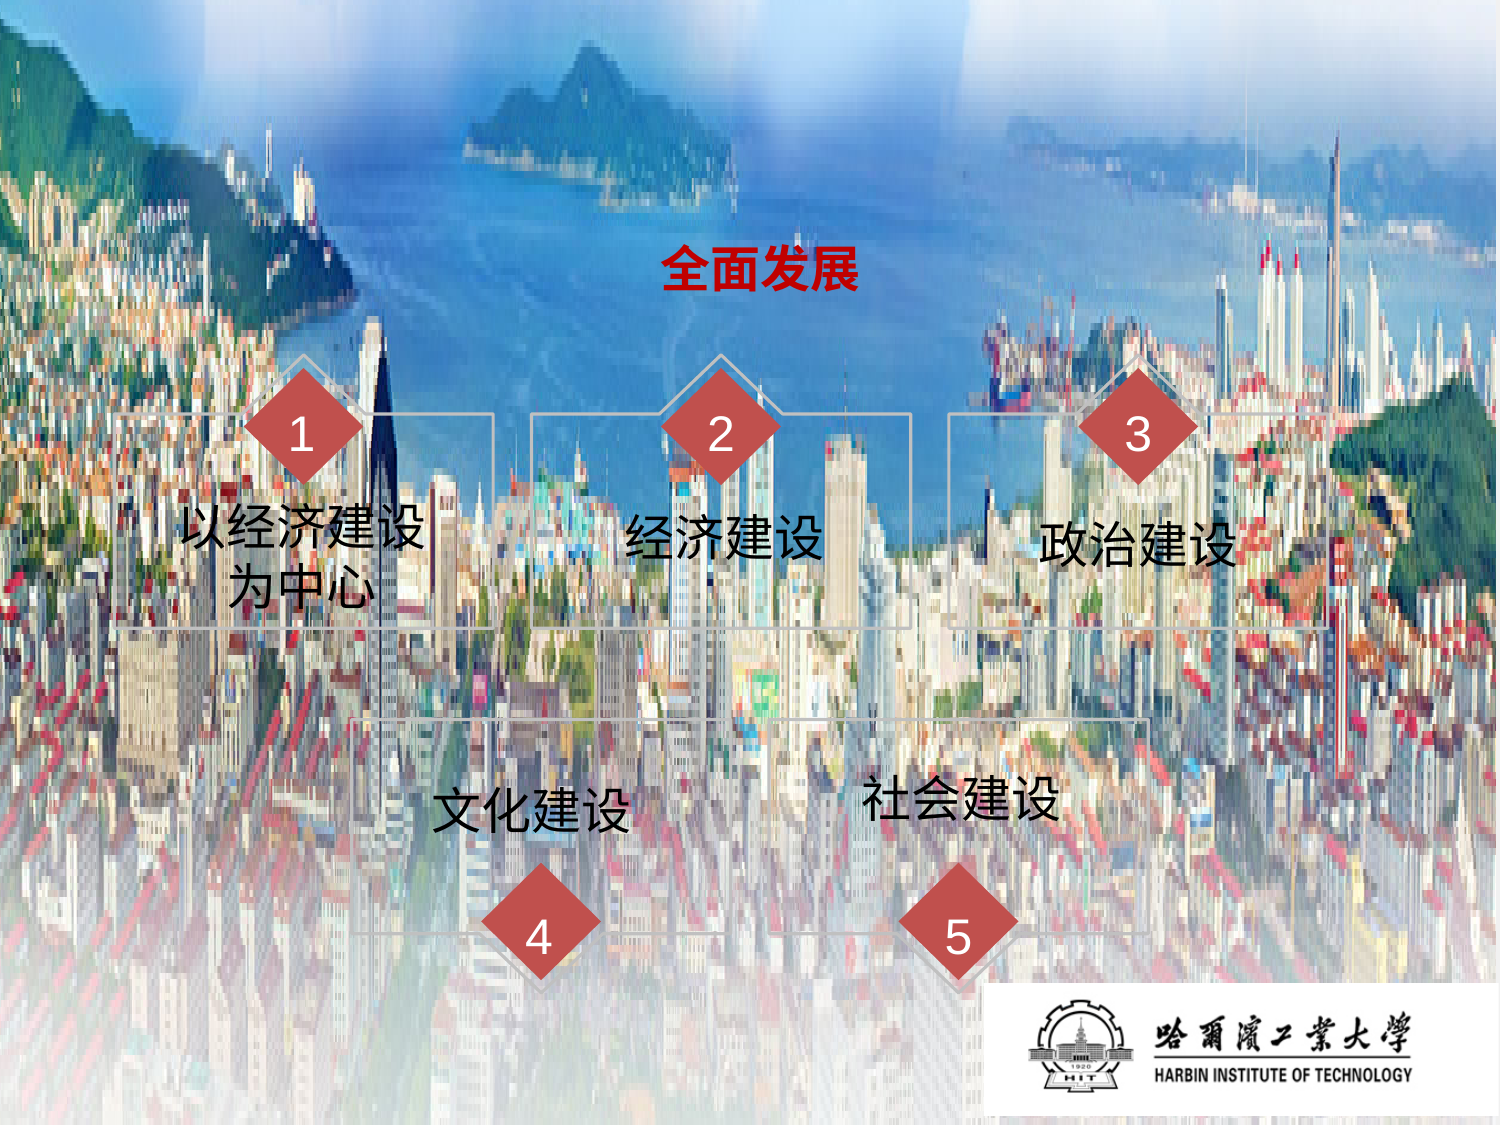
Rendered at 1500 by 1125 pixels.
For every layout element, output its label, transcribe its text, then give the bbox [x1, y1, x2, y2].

text_box 全面发展 [609, 218, 911, 306]
picture [0, 0, 1500, 1125]
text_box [114, 354, 1328, 993]
